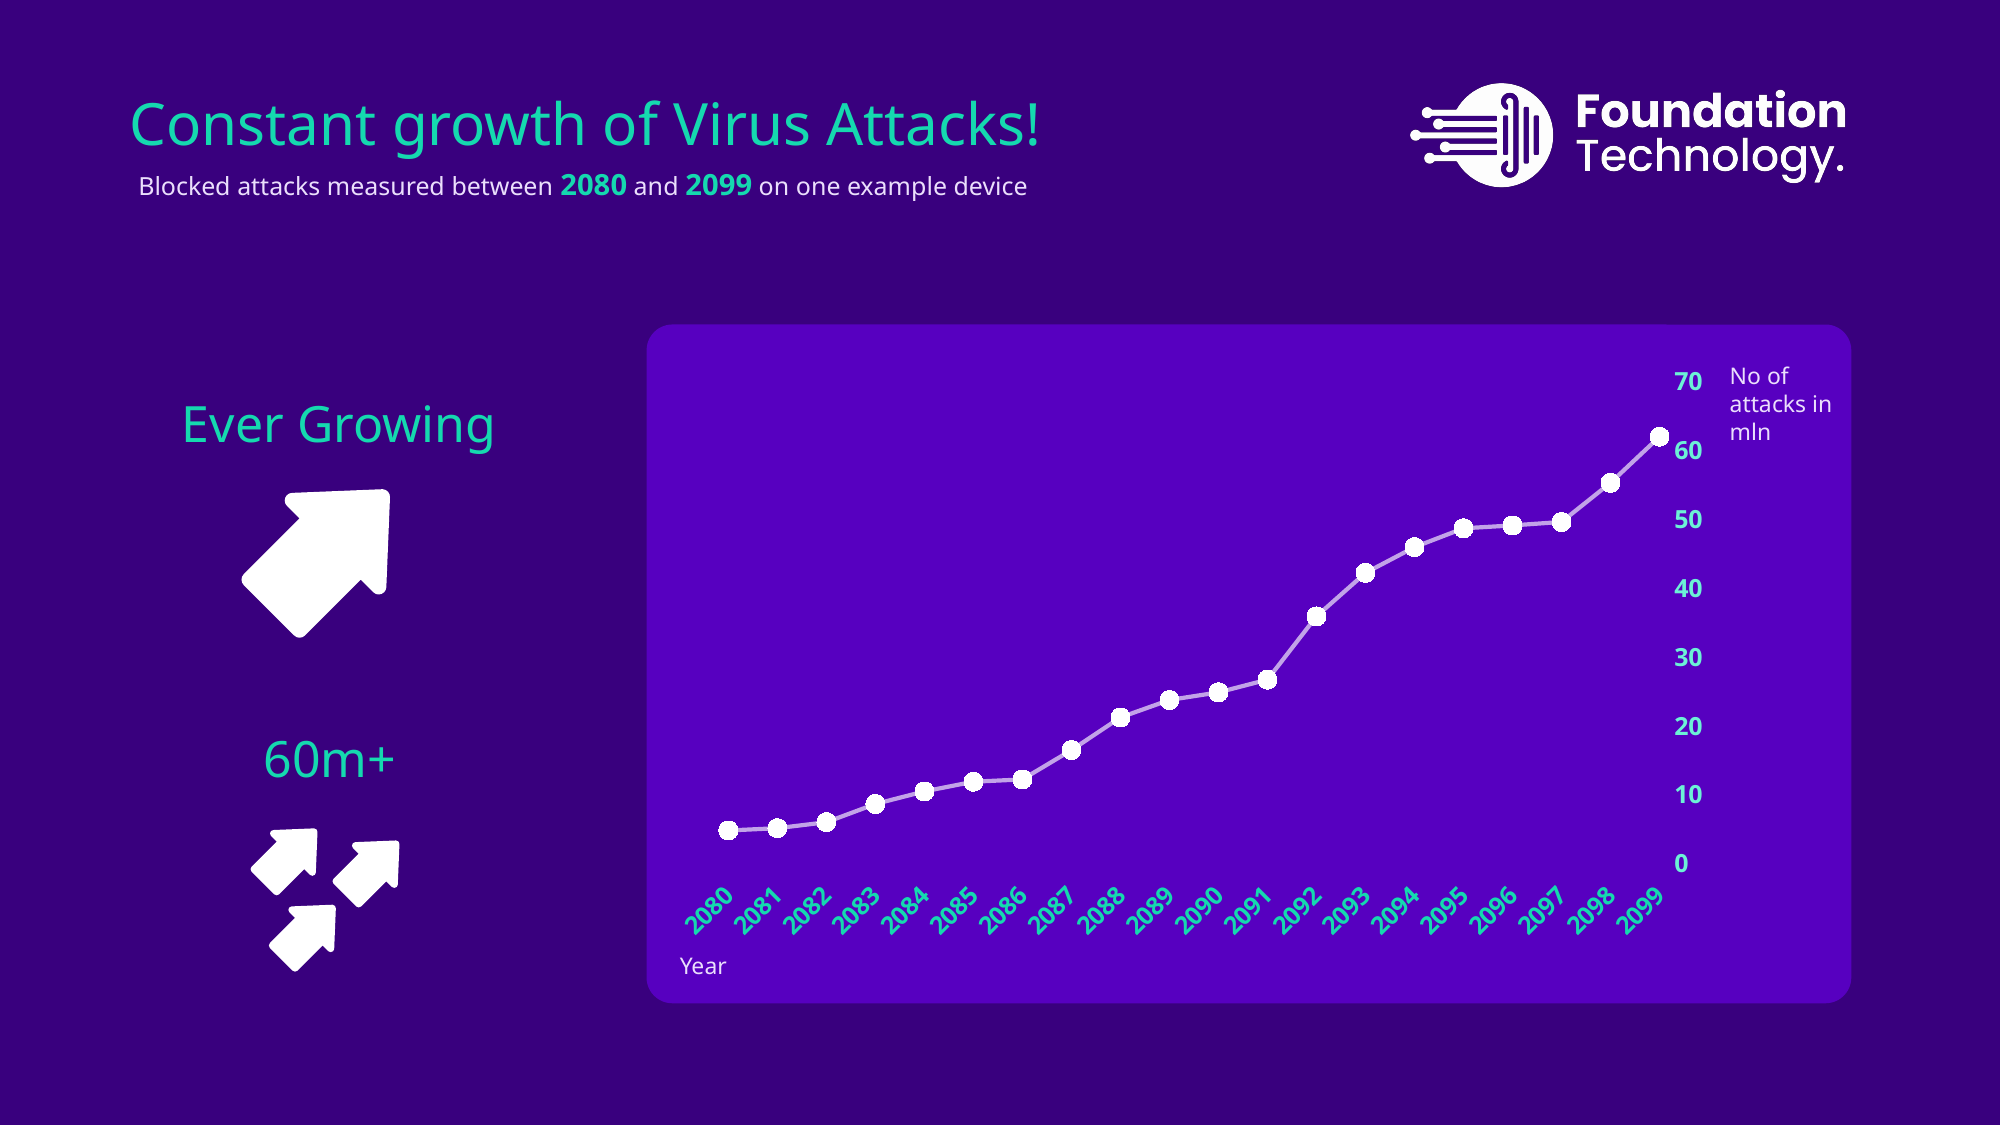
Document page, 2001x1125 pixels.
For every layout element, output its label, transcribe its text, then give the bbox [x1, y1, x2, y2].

text_box No of attacks in mln [1725, 354, 1852, 462]
picture [1408, 69, 1852, 204]
text_box Ever Growing [167, 385, 512, 461]
text_box [644, 322, 1853, 1005]
chart [654, 351, 1725, 955]
text_box Blocked attacks measured between 2080 and 2099 on one example device [123, 158, 1277, 209]
text_box [332, 840, 400, 908]
text_box Constant growth of Virus Attacks! [115, 79, 1269, 165]
text_box [241, 489, 391, 638]
text_box [250, 828, 318, 896]
text_box [268, 904, 336, 972]
text_box Year [664, 955, 768, 982]
text_box 60m+ [249, 719, 430, 795]
